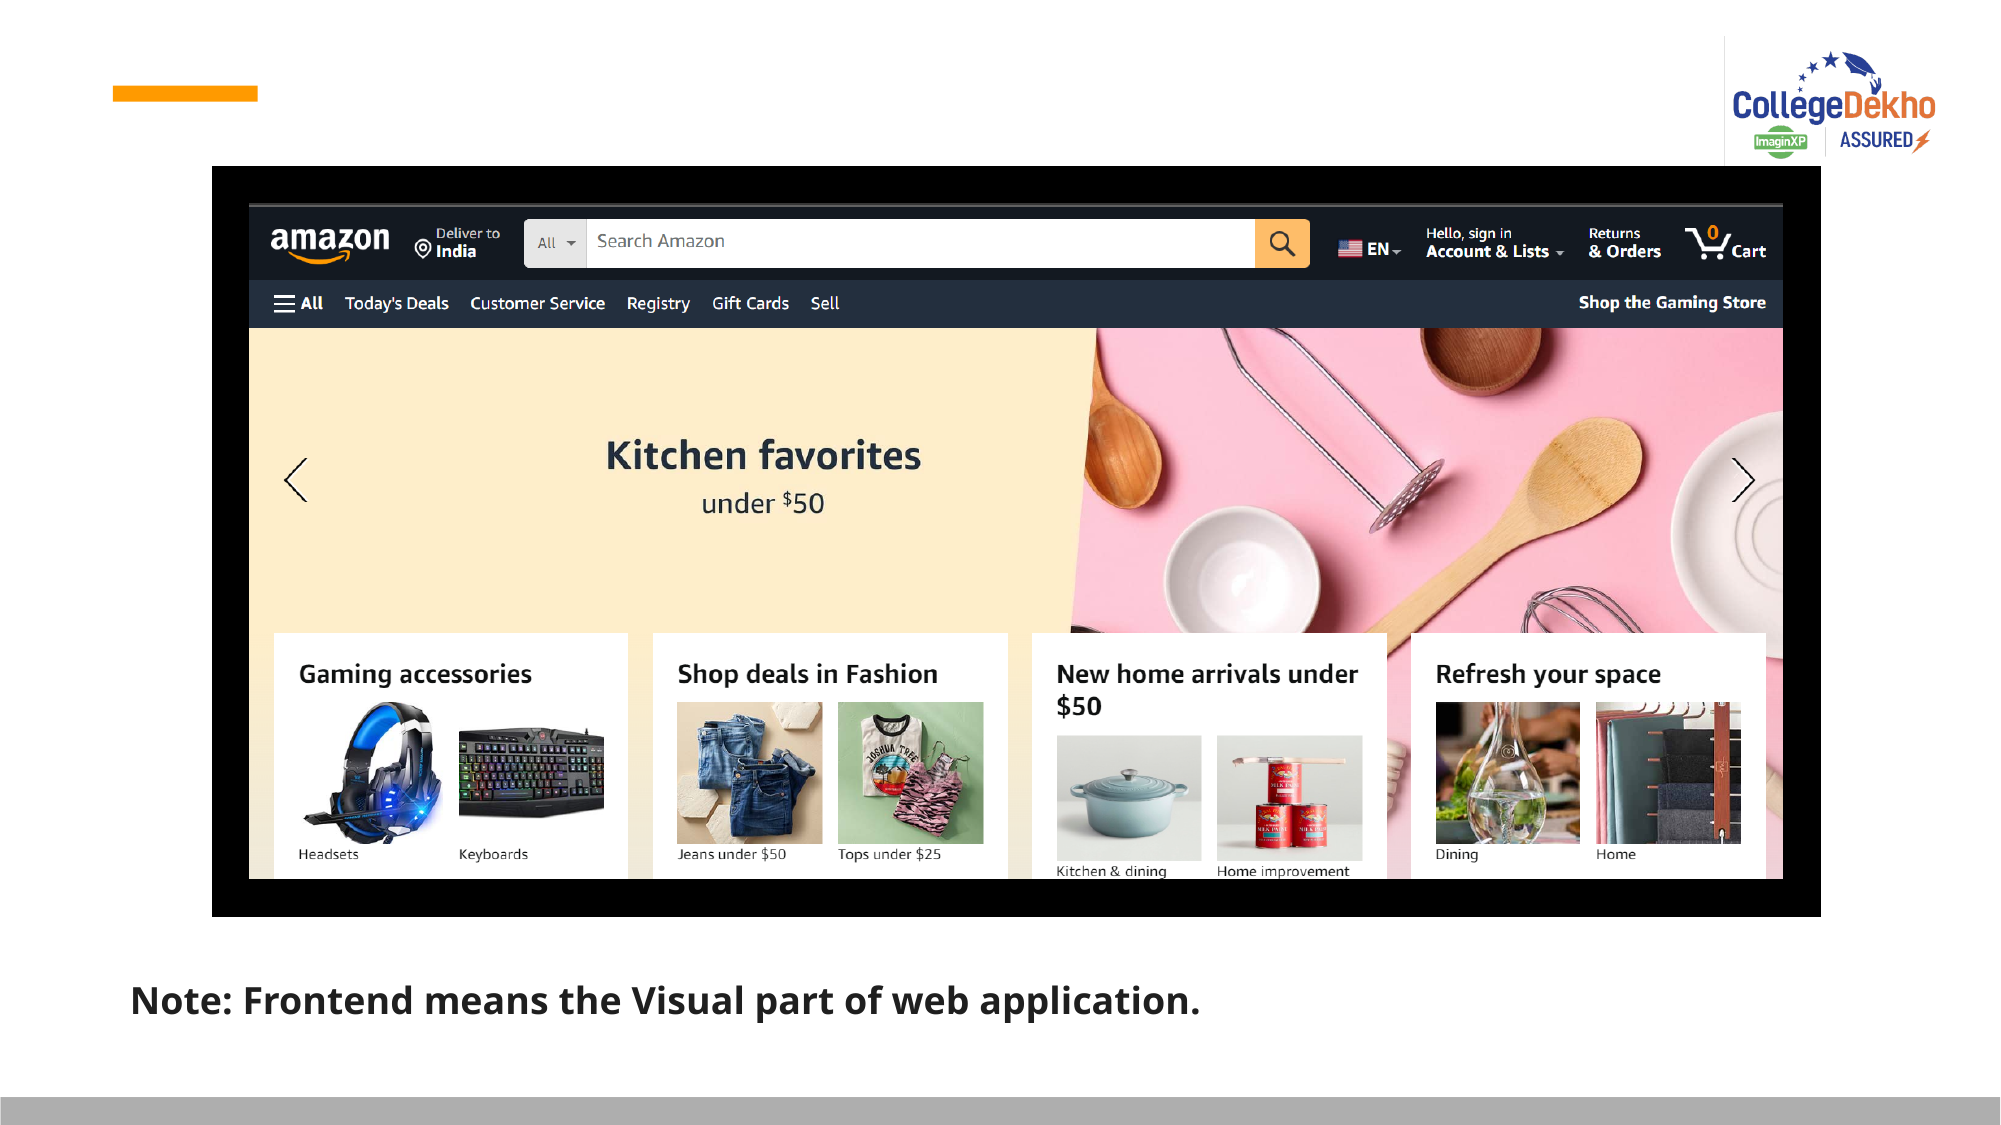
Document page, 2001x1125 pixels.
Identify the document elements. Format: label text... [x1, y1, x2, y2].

text_box Note: Frontend means the Visual part of web application. [114, 946, 1613, 1076]
picture [0, 1080, 2001, 1125]
picture [1724, 36, 1943, 174]
picture [248, 203, 1784, 880]
